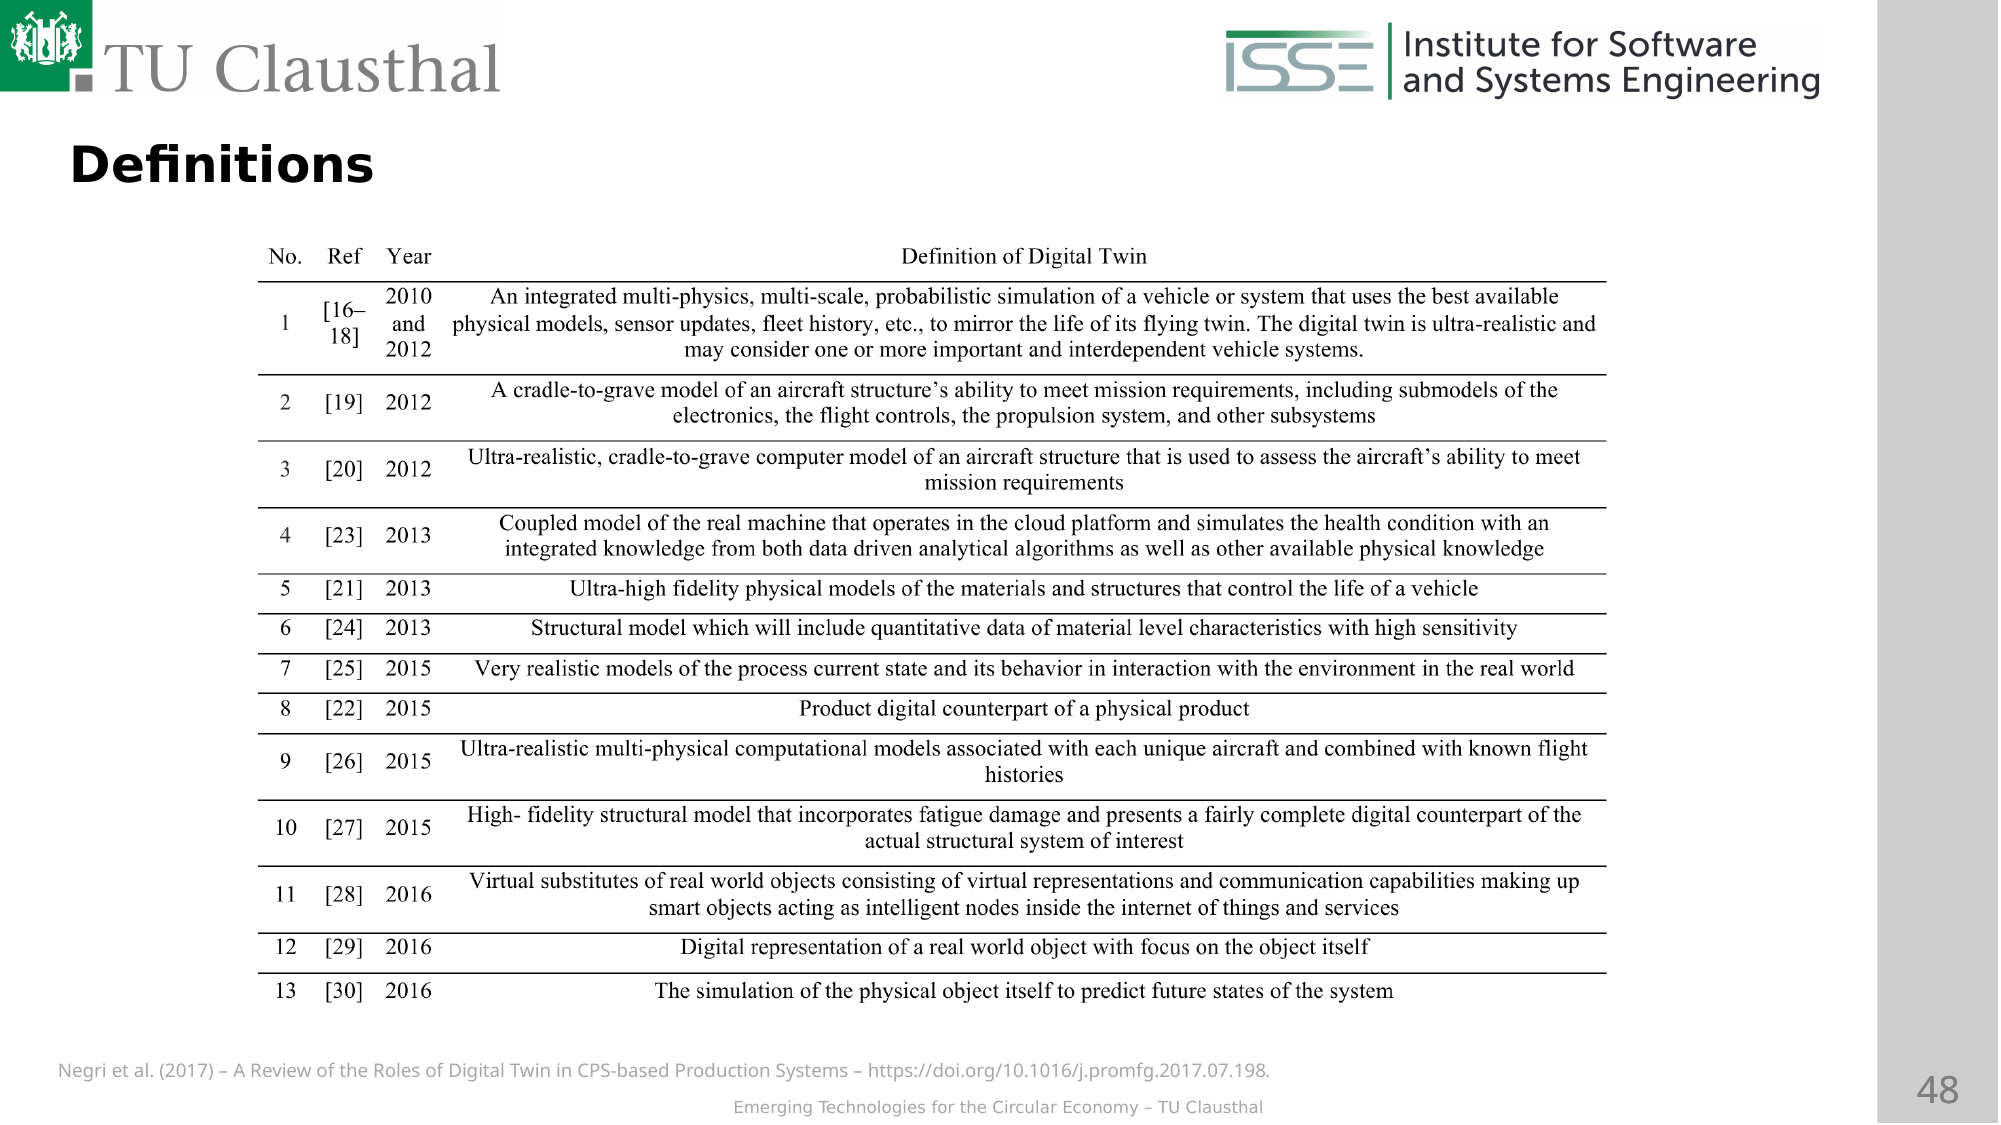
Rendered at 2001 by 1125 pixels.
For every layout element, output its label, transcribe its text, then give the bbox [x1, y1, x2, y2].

picture [0, 0, 500, 92]
picture [1218, 22, 1825, 106]
text_box Negri et al. (2017) – A Review of the Roles of Digital Twin in CPS-based Production Systems – https://doi.org/10.1016/j.promfg.2017.07.198. [43, 1051, 1485, 1089]
text_box Definitions [54, 125, 1819, 208]
picture [247, 229, 1635, 1035]
